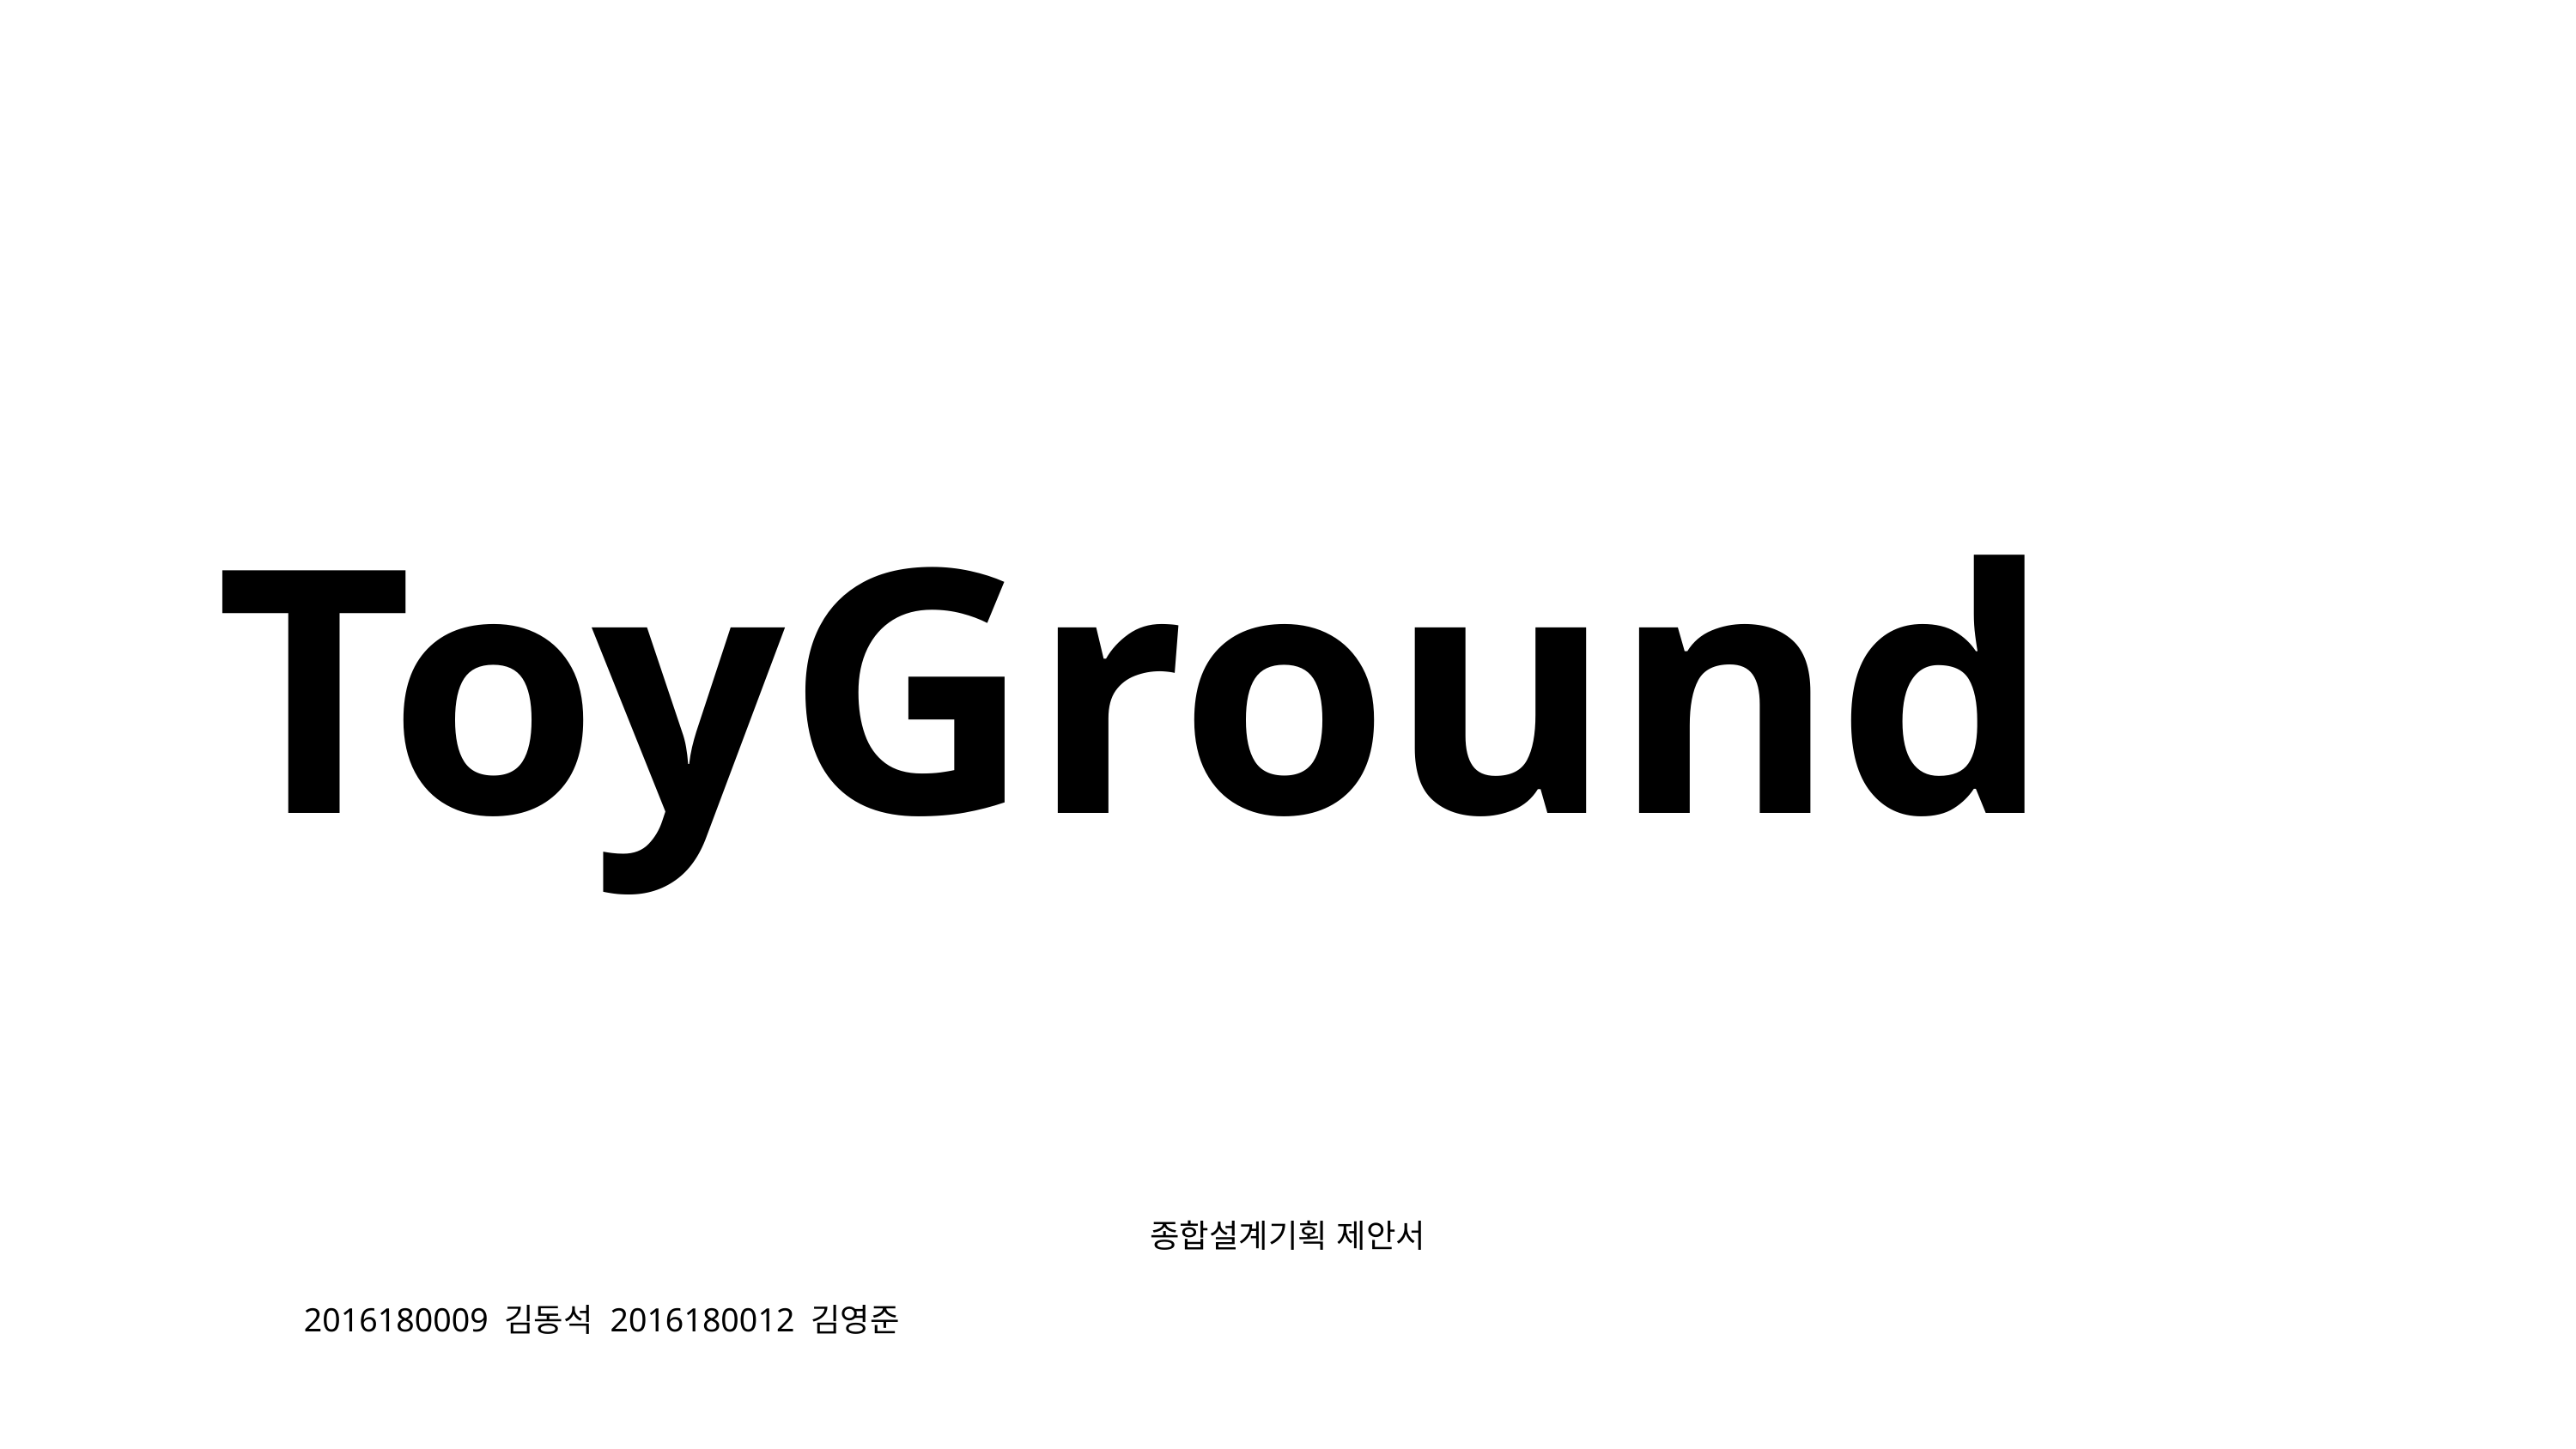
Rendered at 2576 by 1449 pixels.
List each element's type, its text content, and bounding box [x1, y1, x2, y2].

text_box 종합설계기획 제안서 [151, 1209, 2424, 1254]
text_box 2016180009 김동석 2016180012 김영준 [291, 1293, 2285, 1338]
text_box ToyGround [203, 466, 2373, 868]
